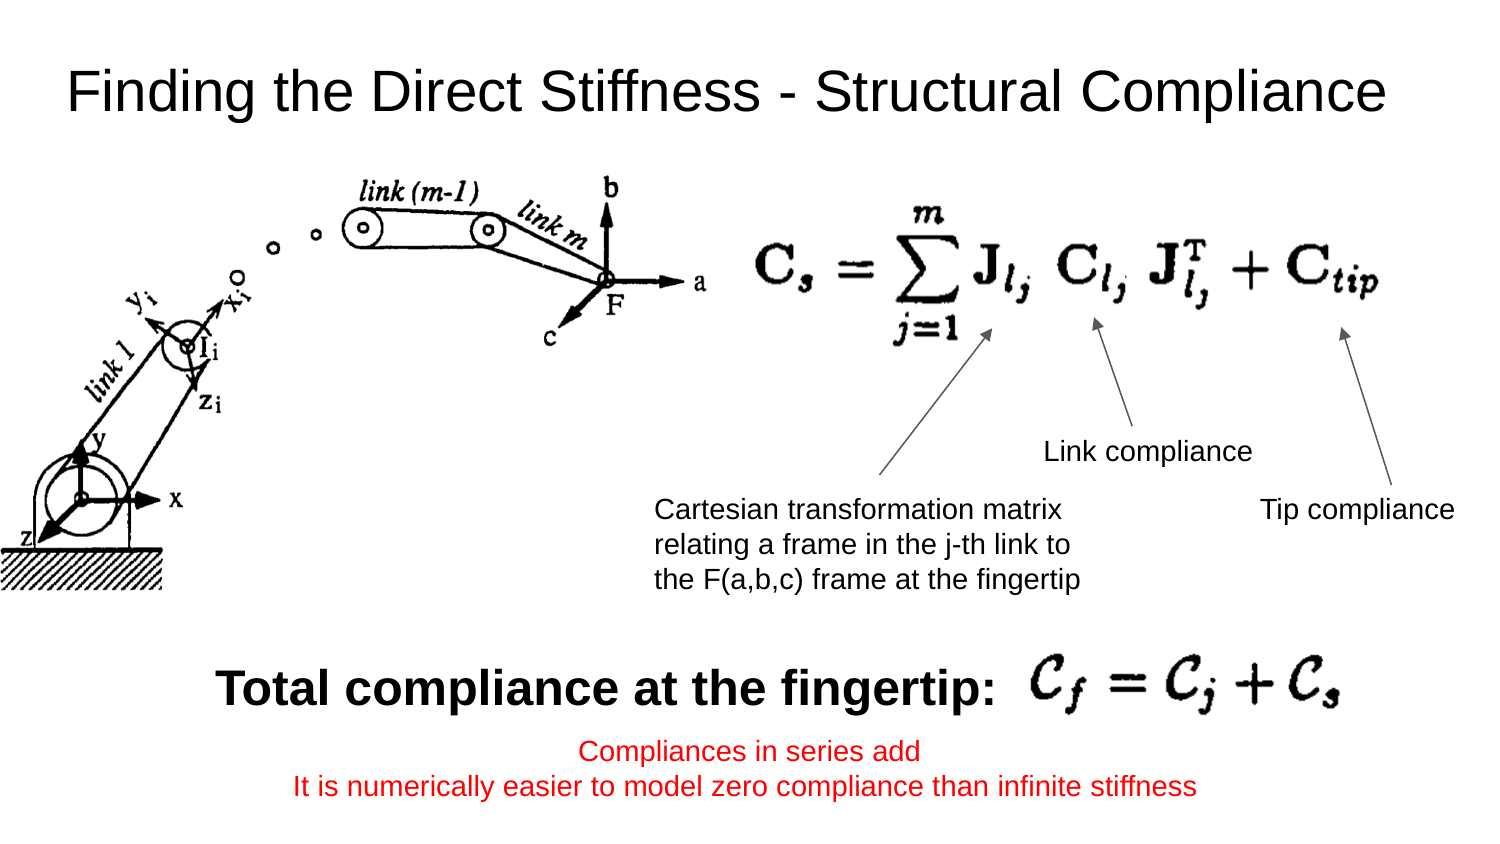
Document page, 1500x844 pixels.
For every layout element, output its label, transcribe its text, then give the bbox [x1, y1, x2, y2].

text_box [1341, 326, 1392, 486]
text_box Total compliance at the fingertip: [199, 640, 998, 794]
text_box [879, 327, 993, 476]
picture [0, 154, 1432, 618]
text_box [1093, 316, 1133, 427]
text_box Compliances in series add It is numerically easier to model zero compliance than infinite stiffness [275, 717, 1225, 812]
text_box Link compliance [1028, 417, 1284, 497]
picture [1003, 614, 1347, 742]
text_box Cartesian transformation matrix relating a frame in the j-th link to the F(a,b,c) frame at the fingertip [639, 474, 1120, 629]
title Finding the Direct Stiffness - Structural Compliance [51, 38, 1449, 133]
text_box Tip compliance [1244, 474, 1500, 554]
